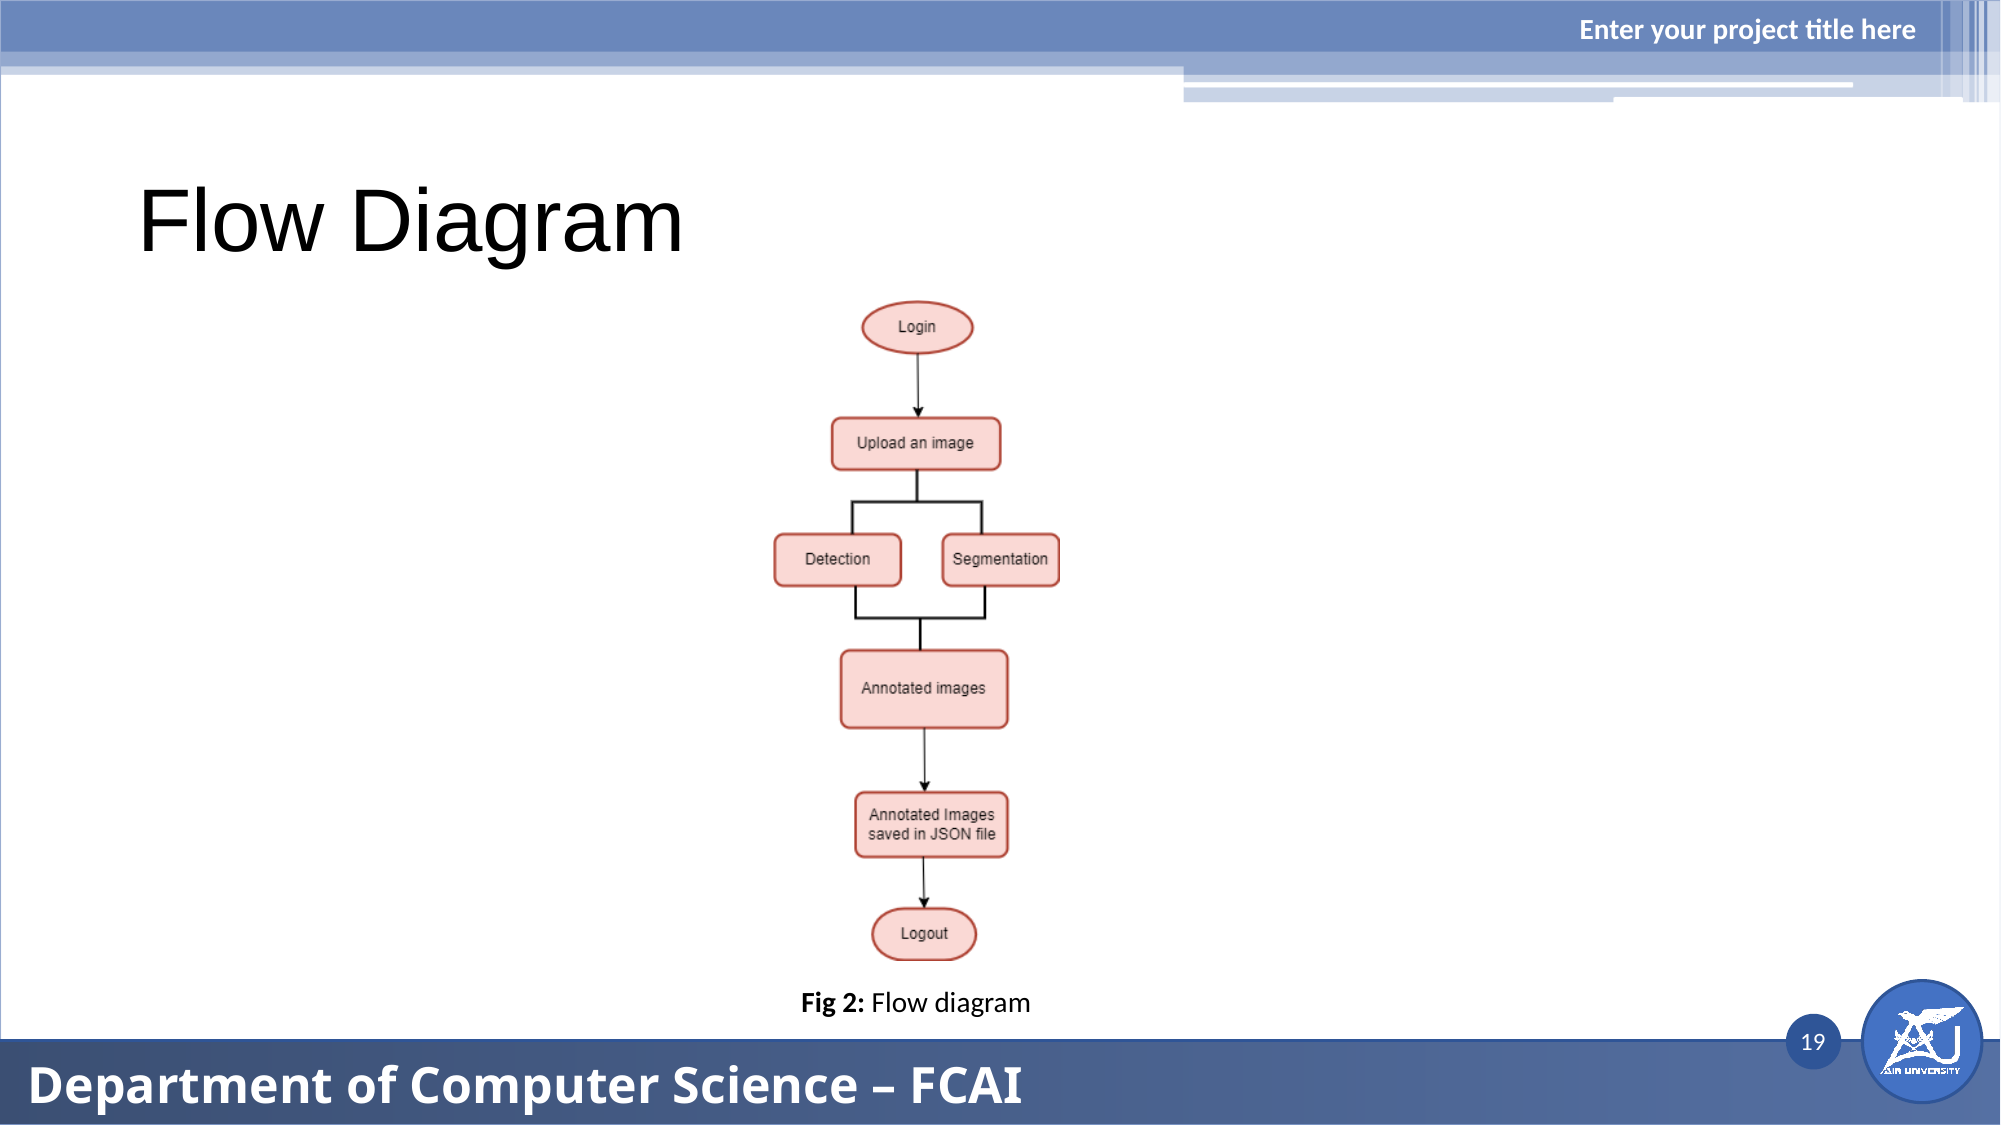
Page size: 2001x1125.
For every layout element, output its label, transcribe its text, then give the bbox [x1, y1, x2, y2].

title Flow Diagram [122, 166, 1848, 279]
slide_number 19 [1776, 1010, 1849, 1071]
picture [773, 300, 1060, 961]
text_box Fig 2: Flow diagram [471, 975, 1361, 1026]
text_box Enter your project title here [1458, 2, 1932, 53]
